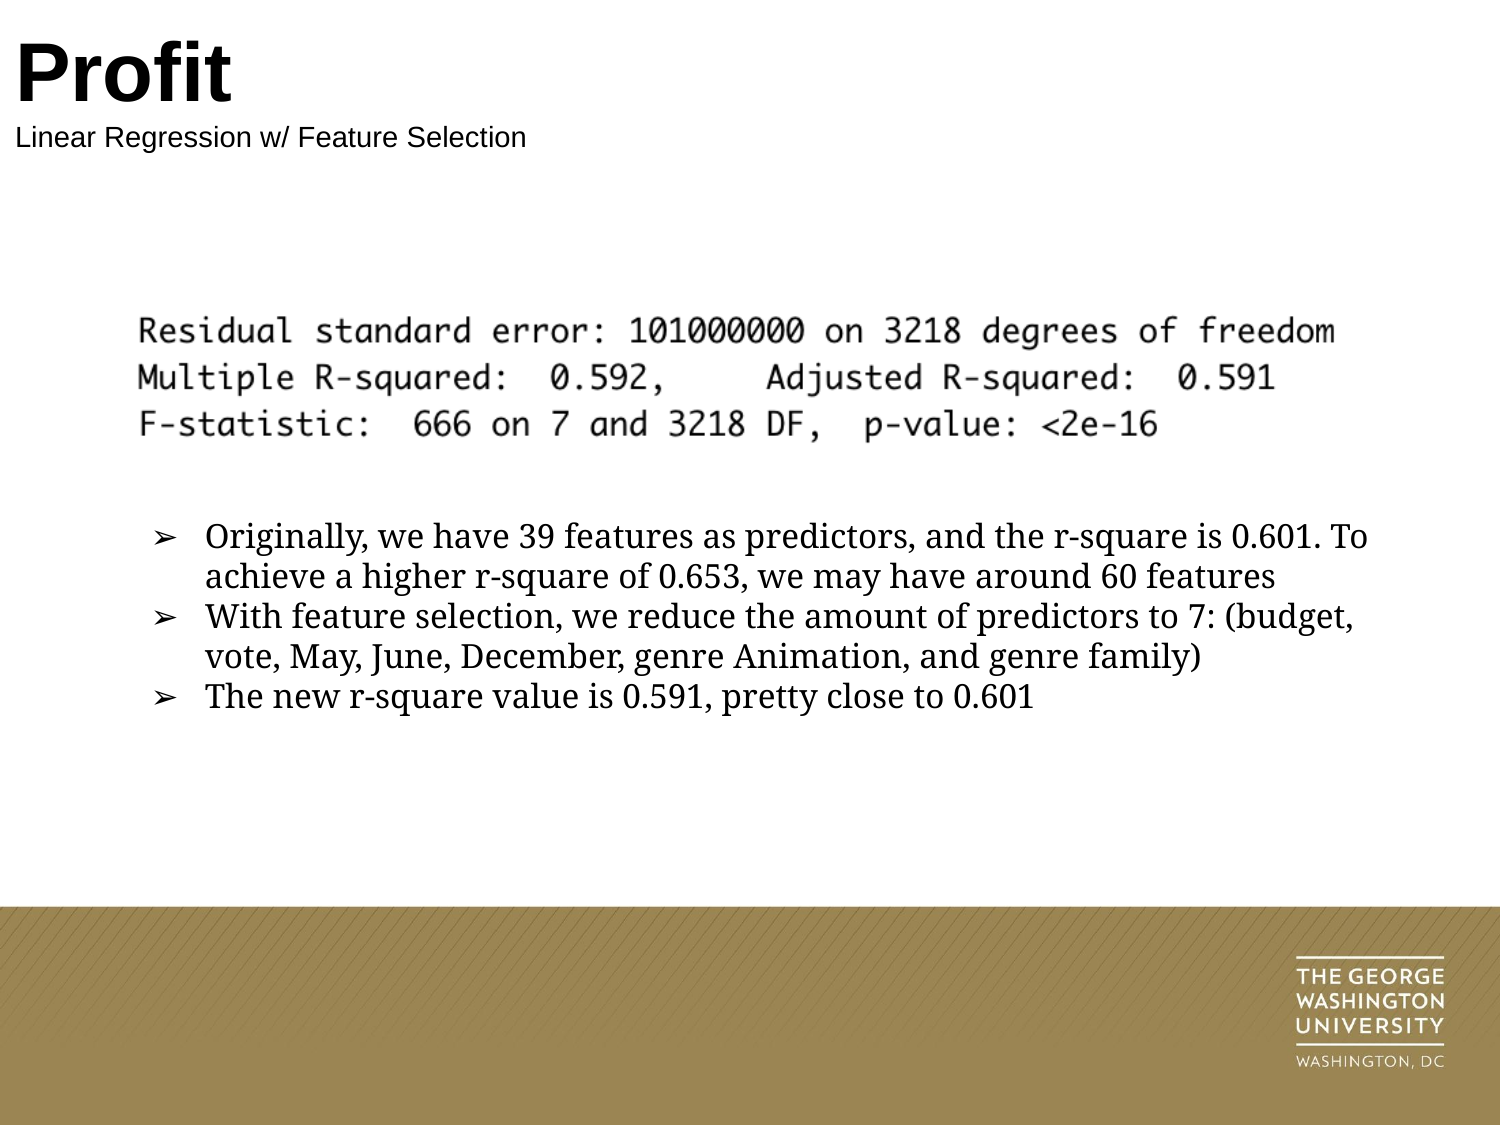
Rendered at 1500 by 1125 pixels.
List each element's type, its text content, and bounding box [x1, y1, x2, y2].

picture [0, 0, 1500, 1125]
title Profit Linear Regression w/ Feature Selection [0, 10, 1273, 163]
list Originally, we have 39 features as predictors, and the r-square is 0.601. To achieve a higher r-square of 0.653, we may have around 60 features With feature selection, we reduce the amount of predictors to 7: (budget, vote, May, June, December, genre Animation, and genre family) The new r-square value is 0.591, pretty close to 0.601 [114, 508, 1386, 850]
